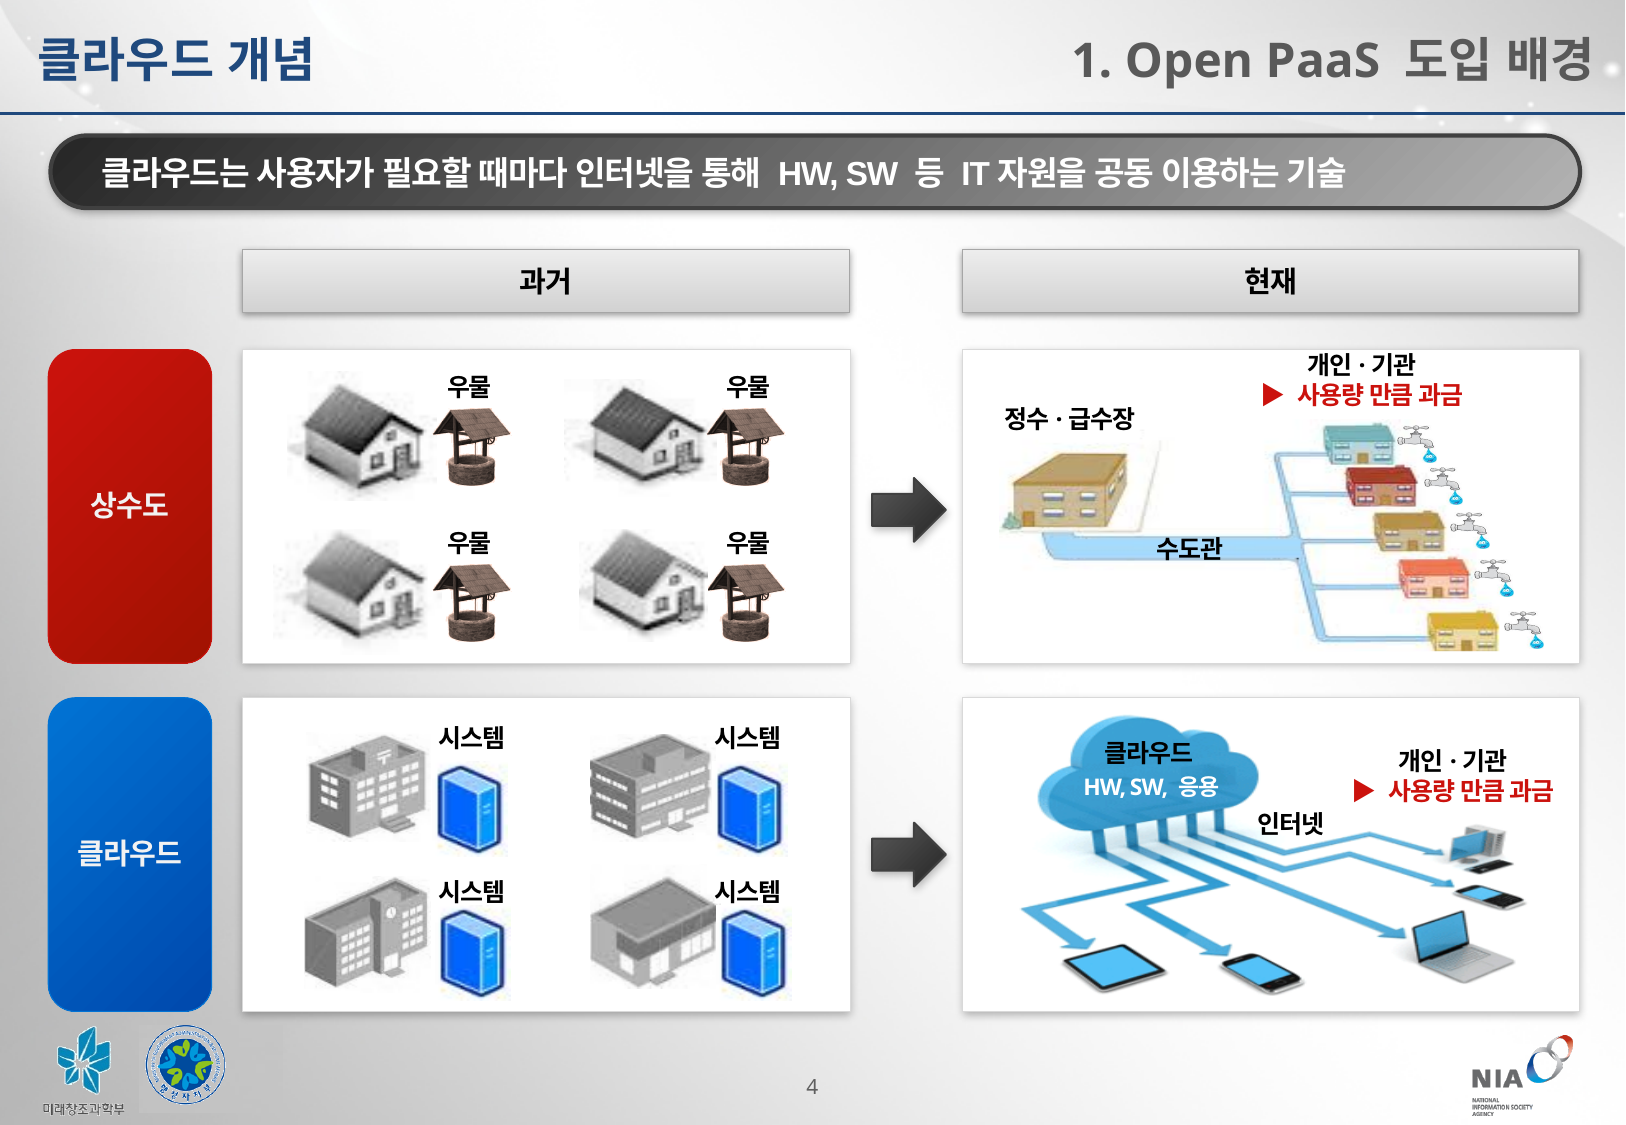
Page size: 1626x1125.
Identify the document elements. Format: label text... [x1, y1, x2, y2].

text_box [242, 697, 851, 1012]
text_box 클라우드는 사용자가 필요할 때마다 인터넷을 통해 HW, SW 등 IT자원을 공동 이용하는 기술 [50, 135, 1581, 209]
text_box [430, 574, 573, 642]
text_box [587, 736, 790, 864]
text_box 상수도 [48, 349, 212, 664]
text_box 1. Open PaaS 도입 배경 [973, 4, 1611, 112]
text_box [430, 418, 786, 523]
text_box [999, 419, 1544, 659]
text_box 클라우드 [48, 697, 212, 1012]
text_box [962, 697, 1580, 1012]
text_box [872, 822, 946, 887]
picture [0, 115, 1625, 1125]
text_box [242, 349, 851, 664]
text_box 현재 [962, 249, 1580, 313]
text_box 클라우드 개념 [22, 4, 973, 112]
text_box 정수·급수장 [1004, 401, 1137, 418]
text_box 시스템 [682, 720, 815, 761]
text_box 시스템 [430, 874, 539, 915]
text_box 과거 [241, 249, 850, 313]
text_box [403, 525, 815, 566]
text_box [962, 349, 1580, 664]
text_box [403, 369, 815, 410]
text_box [872, 477, 946, 542]
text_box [713, 574, 786, 642]
picture [0, 0, 1625, 112]
text_box 개인·기관 ▶ 사용량 만큼 과금 [1299, 362, 1432, 403]
text_box 시스템 [724, 874, 815, 915]
text_box 시스템 [406, 720, 539, 761]
